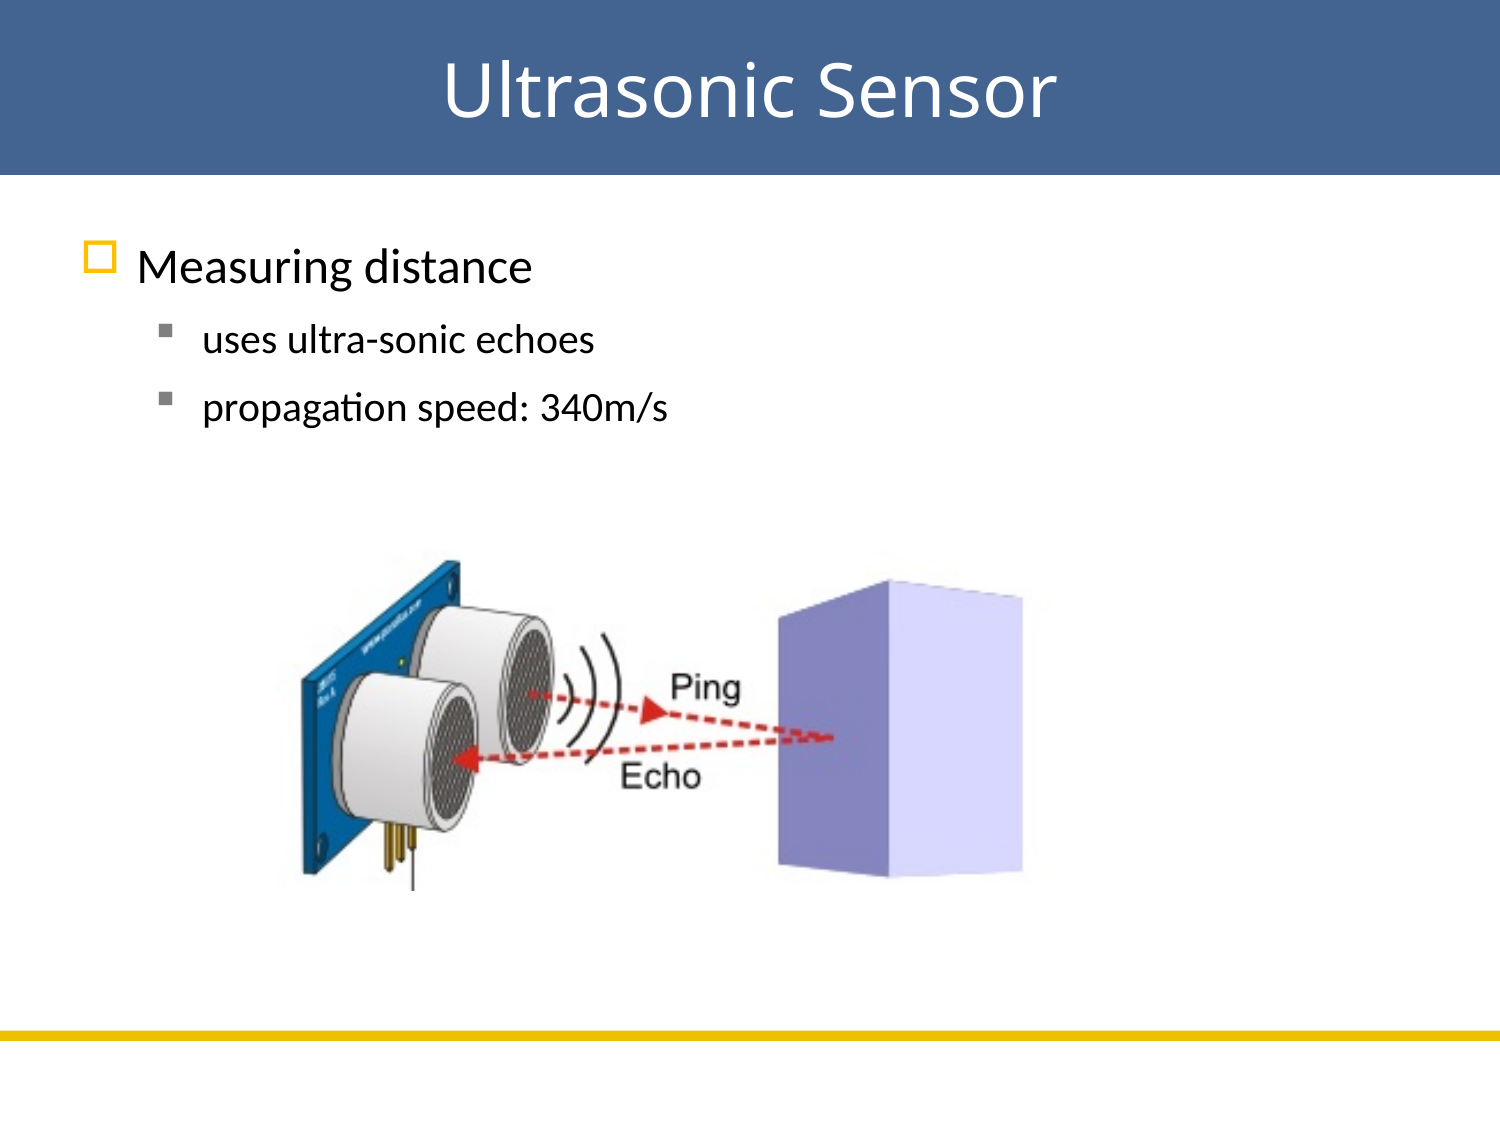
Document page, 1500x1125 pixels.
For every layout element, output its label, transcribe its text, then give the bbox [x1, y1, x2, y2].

list Measuring distance uses ultra-sonic echoes propagation speed: 340m/s [64, 213, 1463, 1001]
title Ultrasonic Sensor [0, 0, 1500, 176]
picture [275, 536, 1105, 892]
